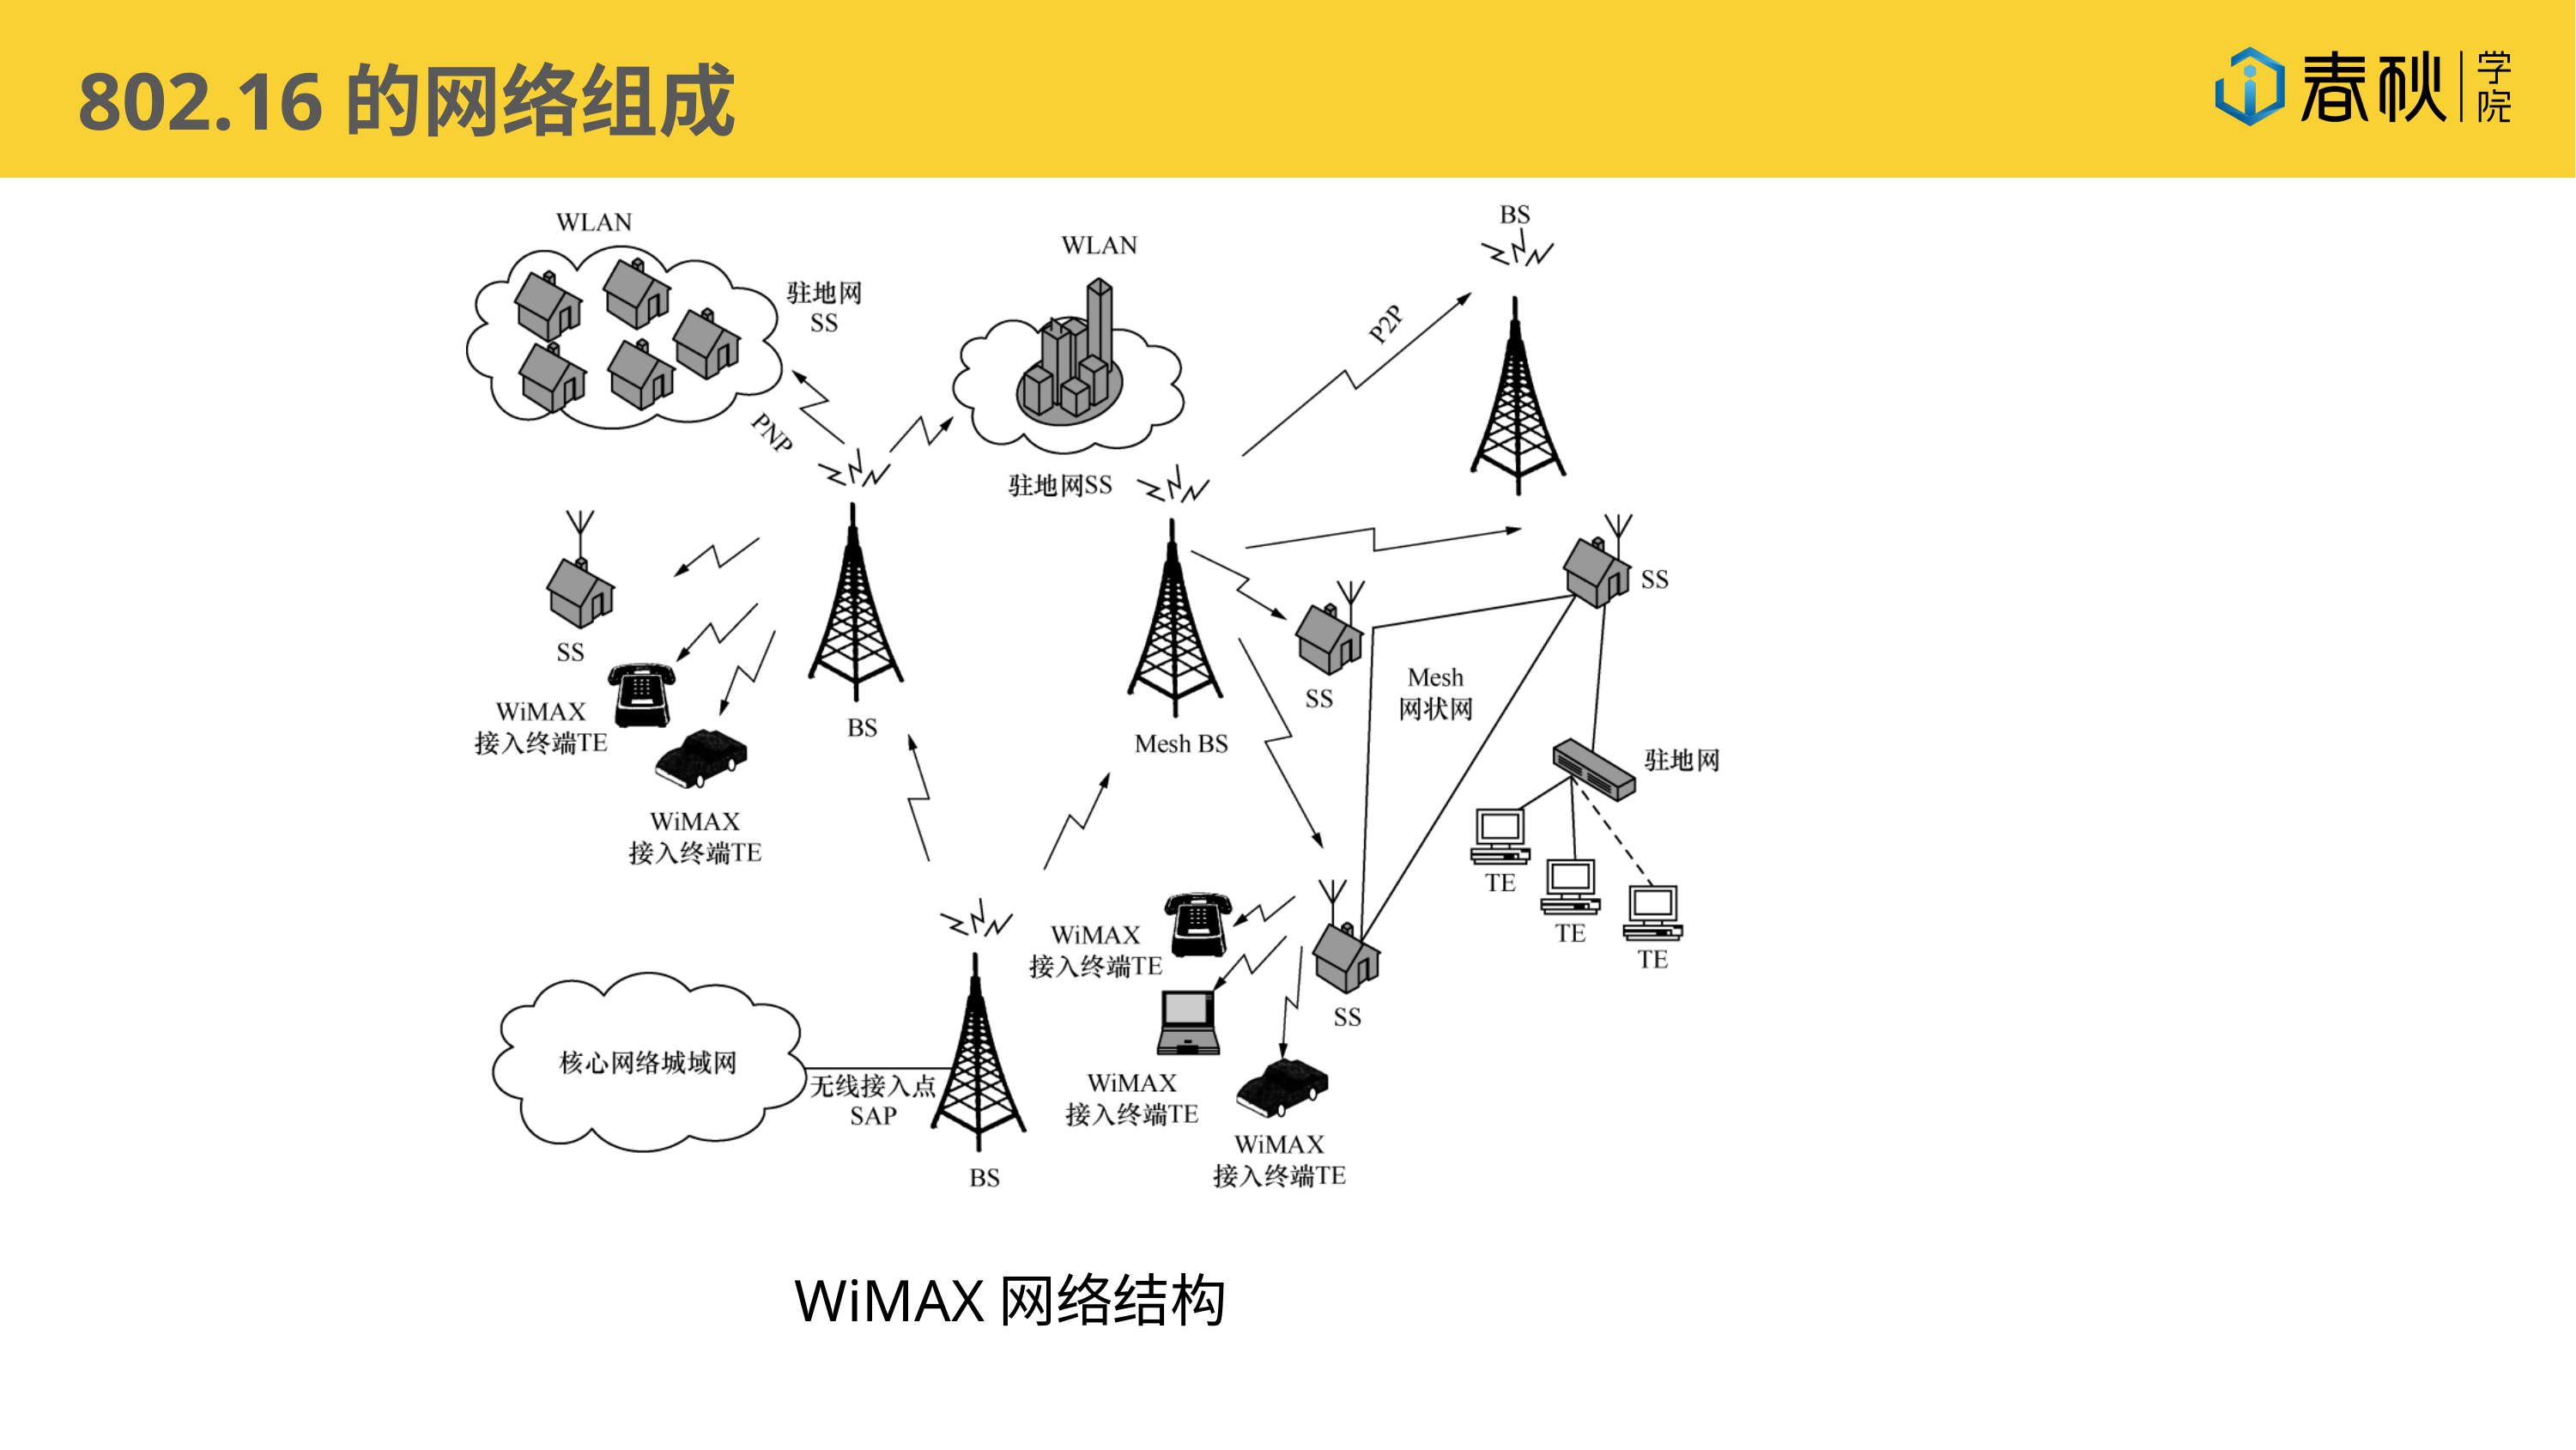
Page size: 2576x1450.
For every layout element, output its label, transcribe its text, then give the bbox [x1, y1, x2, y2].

text_box WiMAX网络结构 [198, 1301, 1824, 1340]
list 802.16的网络组成 [64, 45, 1112, 137]
picture [0, 0, 2576, 263]
picture [466, 201, 1722, 1195]
